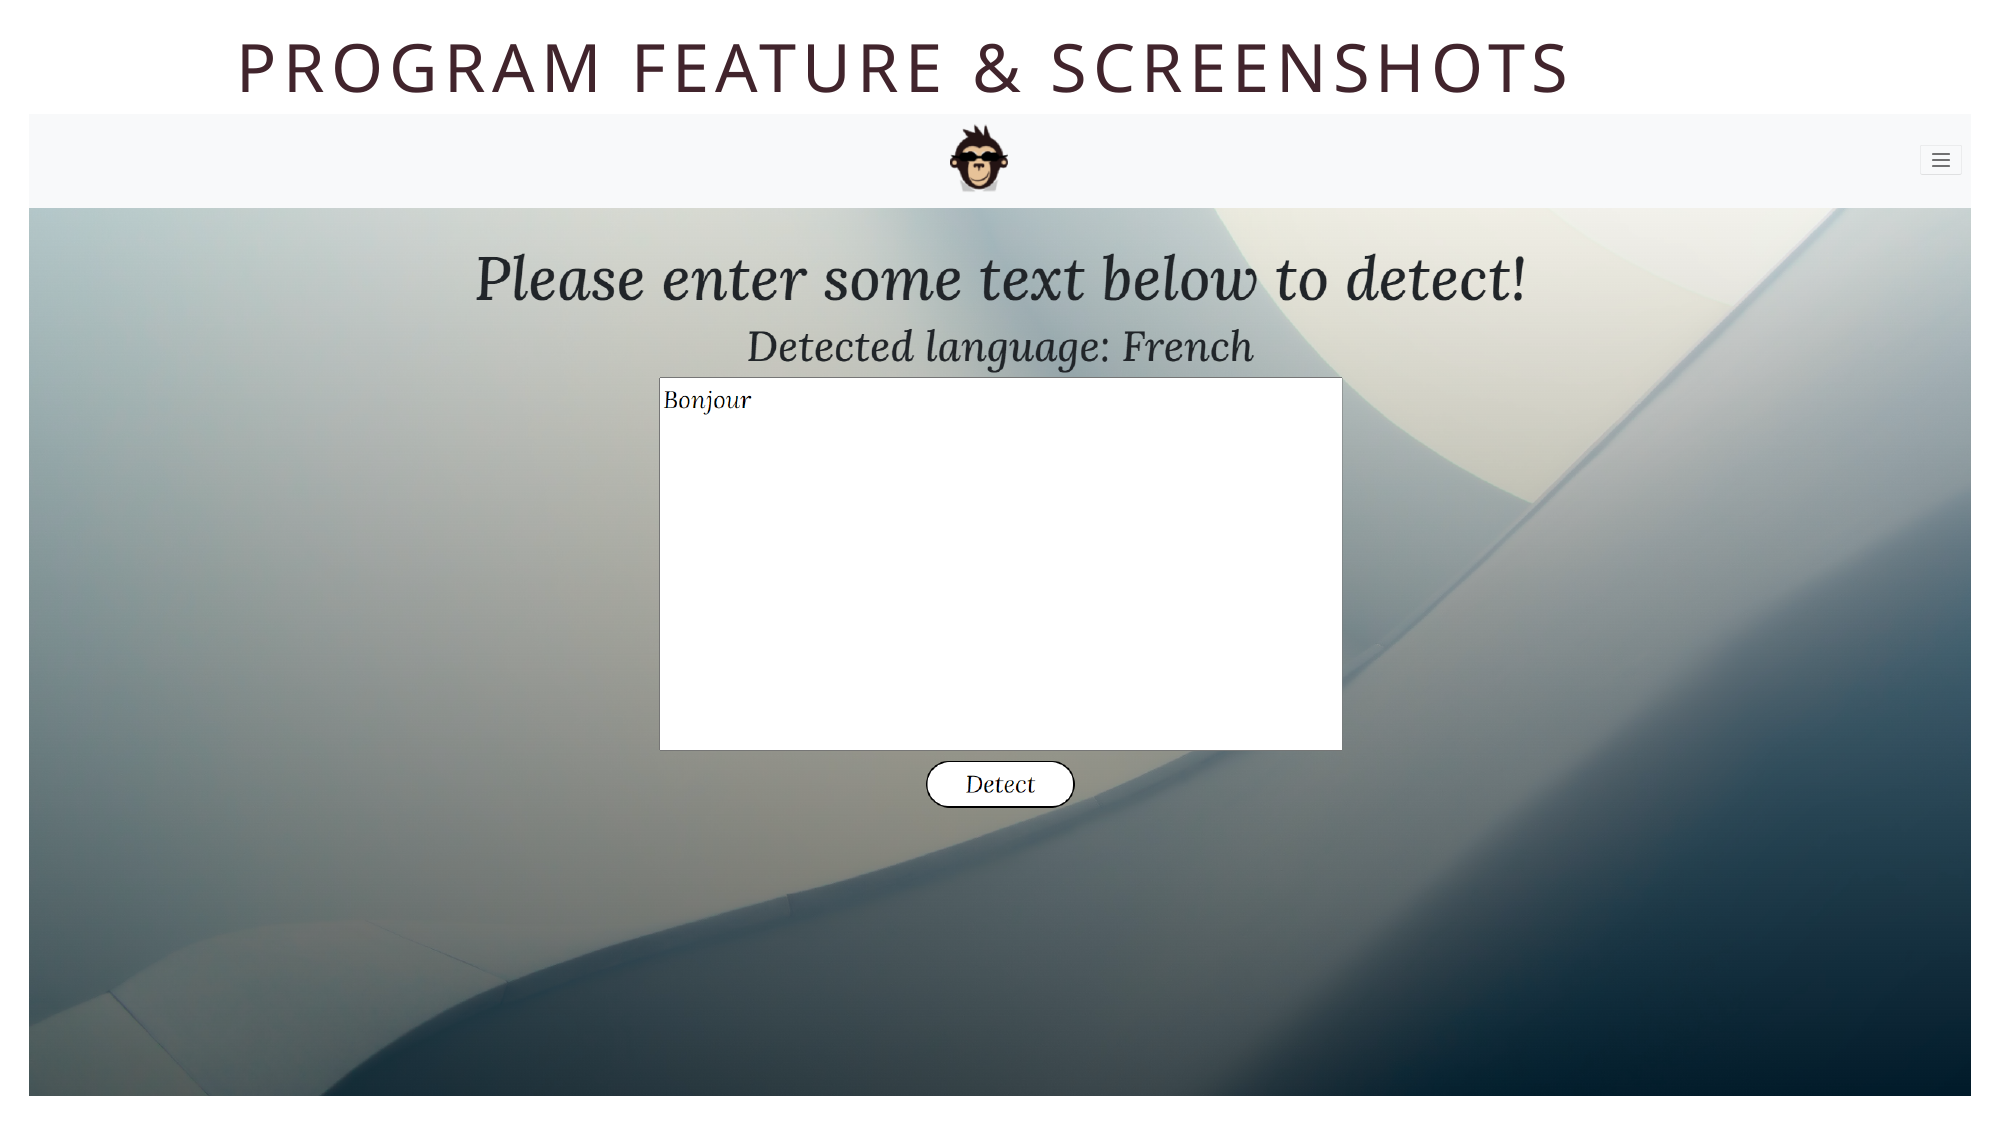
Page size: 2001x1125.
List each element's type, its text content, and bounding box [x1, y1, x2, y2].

title Program Feature & screenshots [221, 0, 1779, 114]
picture [29, 114, 1971, 1096]
